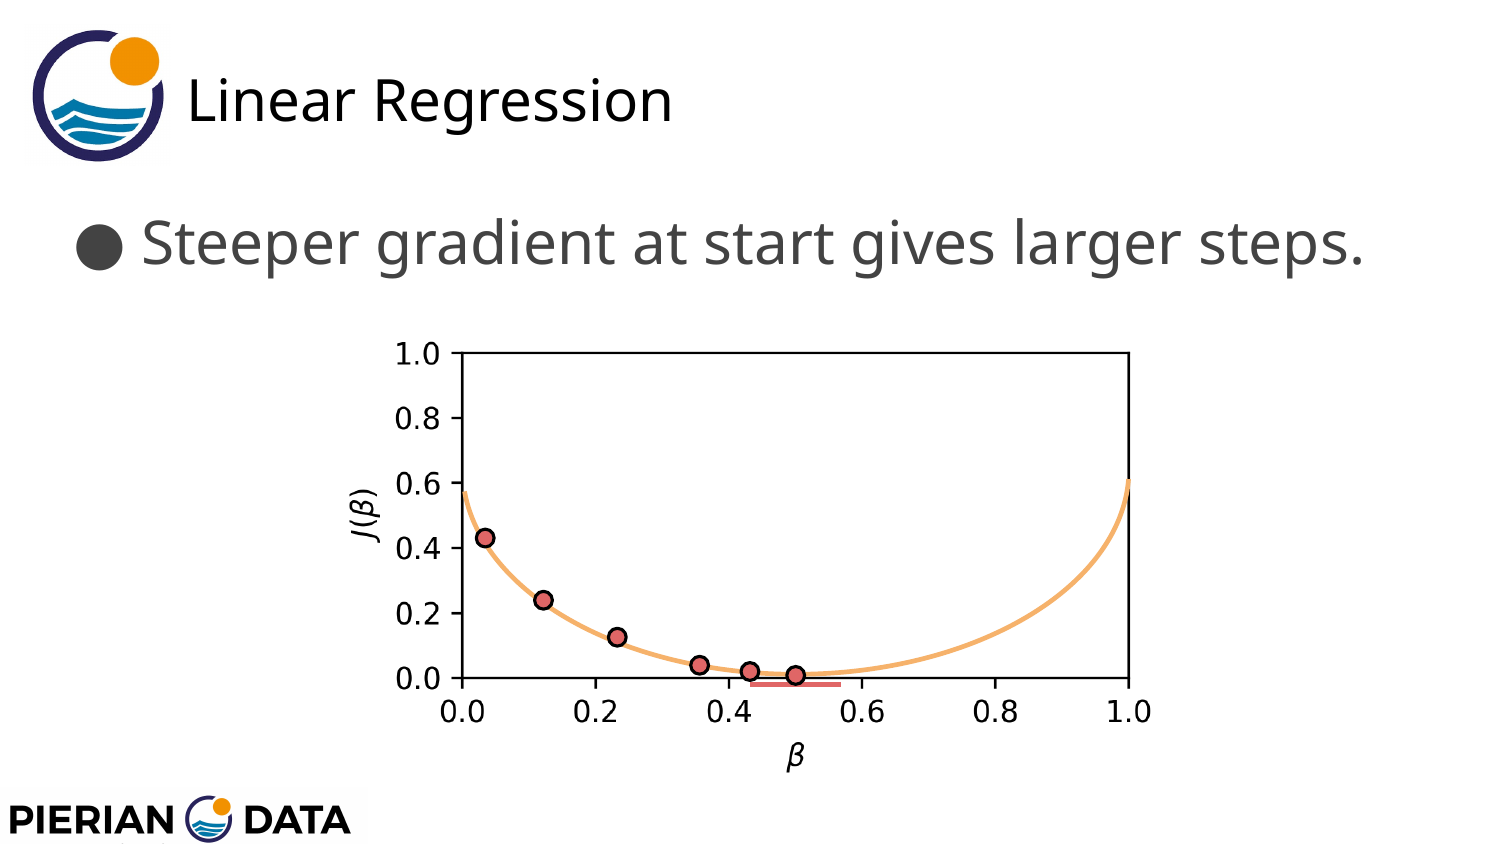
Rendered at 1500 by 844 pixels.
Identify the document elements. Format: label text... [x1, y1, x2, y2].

list Steeper gradient at start gives larger steps. [51, 189, 1500, 334]
picture [24, 24, 172, 167]
picture [0, 319, 1173, 844]
title Linear Regression [176, 48, 1449, 143]
